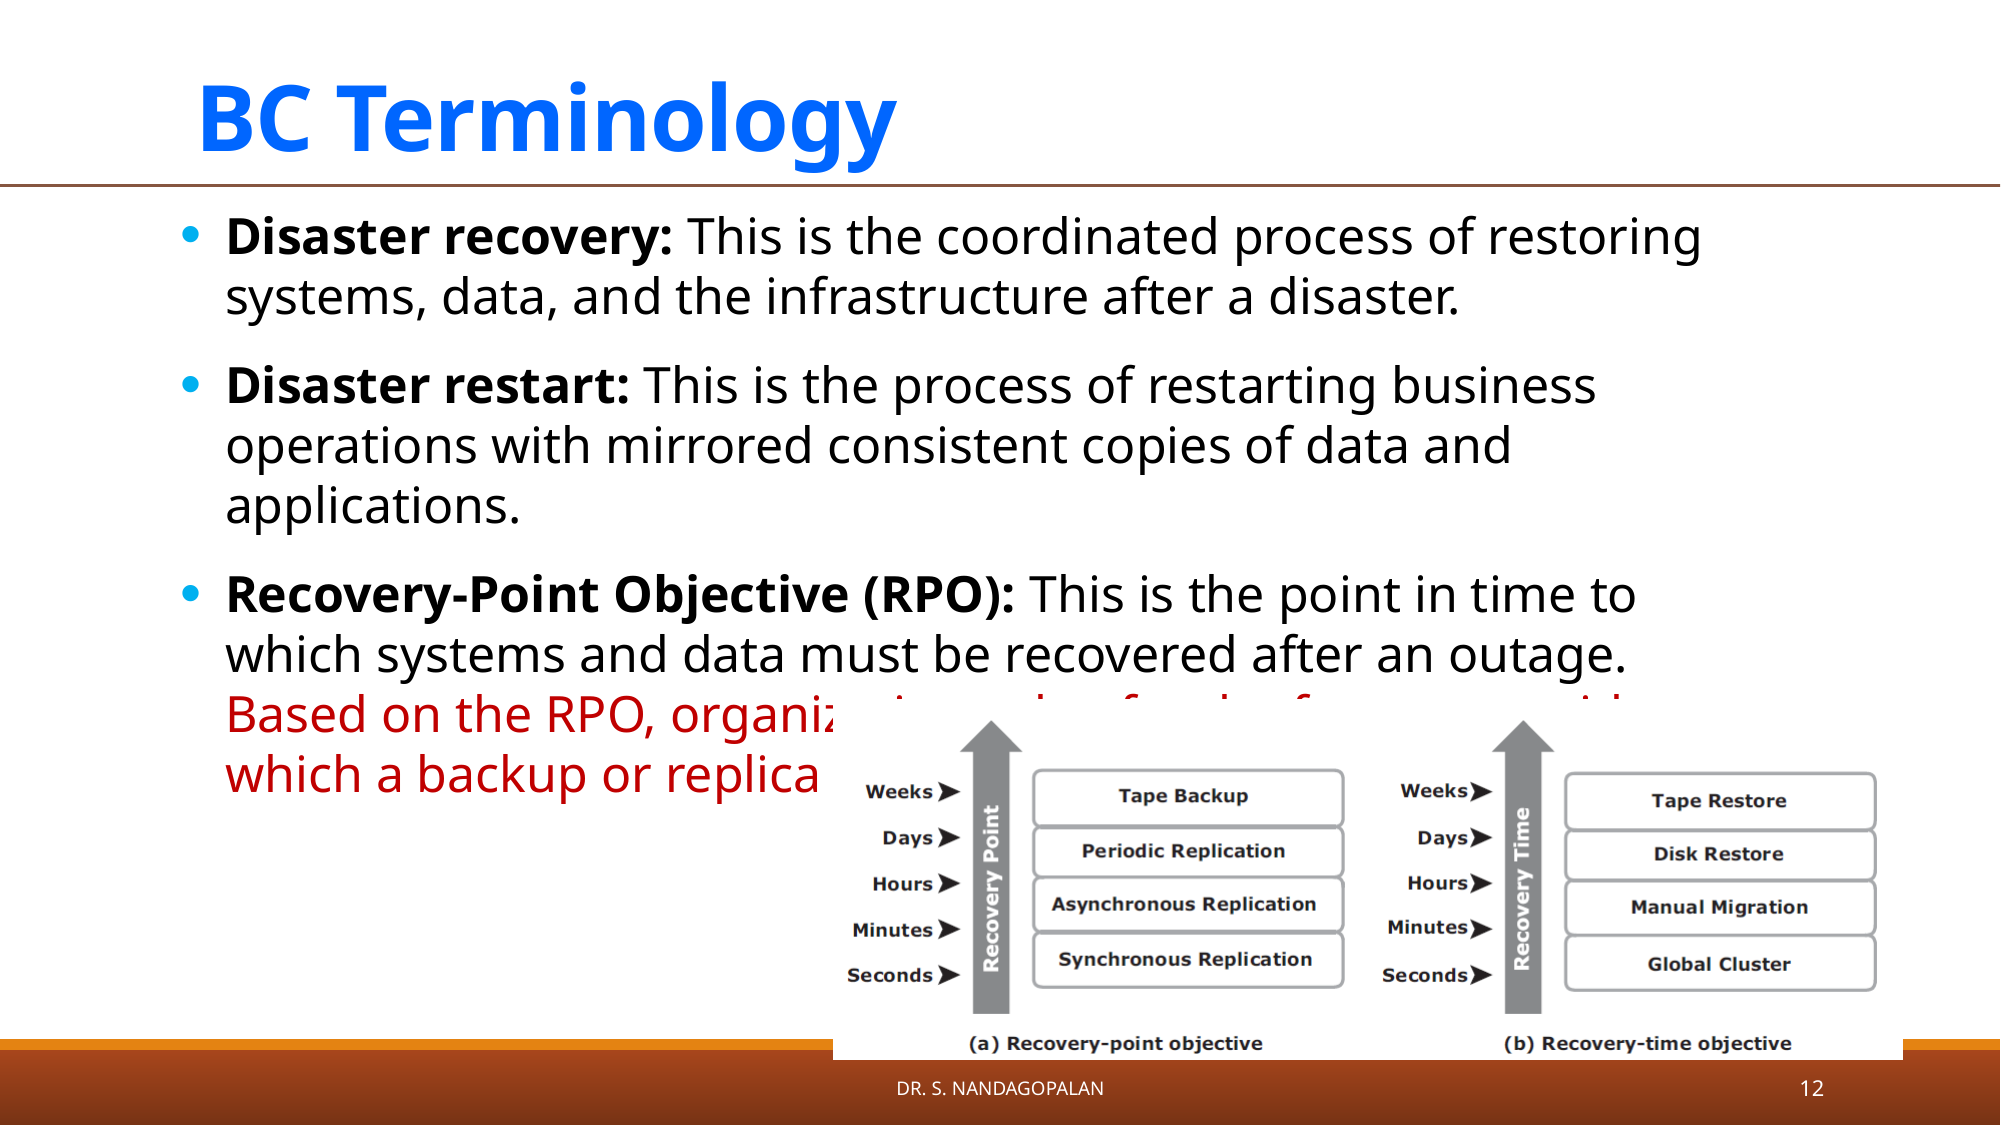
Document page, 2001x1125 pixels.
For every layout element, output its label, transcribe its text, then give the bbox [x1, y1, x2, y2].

list Disaster recovery: This is the coordinated process of restoring systems, data, and the infrastructure after a disaster. Disaster restart: This is the process of restarting business operations with mirrored consistent copies of data and applications. Recovery-Point Objective (RPO): This is the point in time to which systems and data must be recovered after an outage. Based on the RPO, organizations plan for the frequency with which a backup or replica must be made. [180, 196, 1780, 1026]
picture [833, 698, 1903, 1061]
slide_number 12 [1624, 1068, 1840, 1120]
footer Dr. S. Nandagopalan [604, 1059, 1396, 1120]
title BC Terminology [180, 47, 1691, 178]
